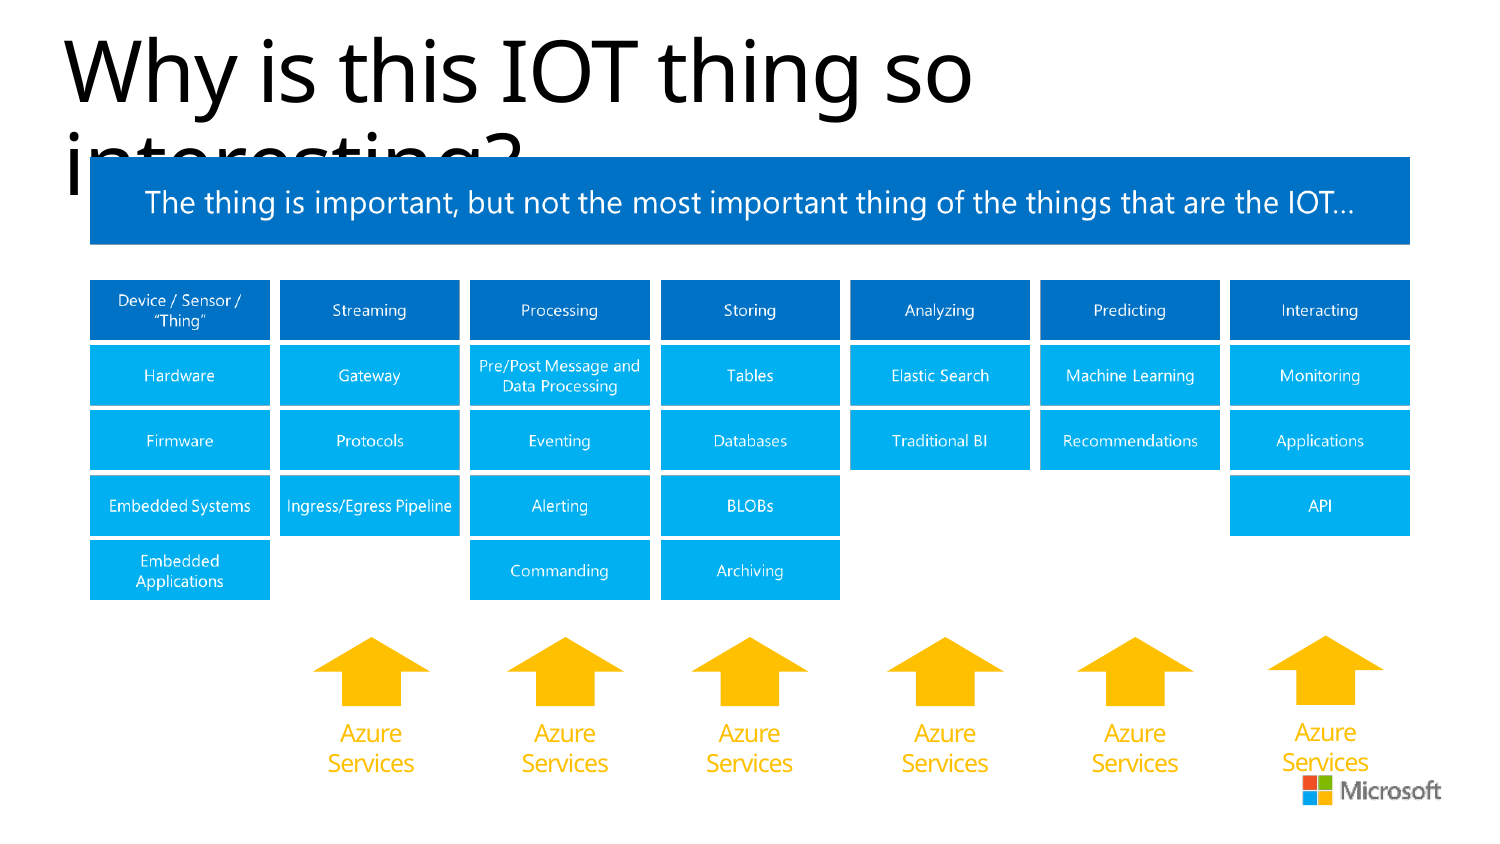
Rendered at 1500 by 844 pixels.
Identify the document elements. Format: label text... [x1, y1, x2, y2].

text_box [1076, 636, 1195, 779]
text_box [1266, 635, 1385, 777]
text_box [312, 636, 431, 779]
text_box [886, 636, 1005, 779]
picture [142, 555, 146, 566]
picture [89, 157, 1410, 600]
picture [1284, 758, 1460, 823]
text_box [690, 636, 809, 779]
title Why is this IOT thing so interesting? [63, 28, 1436, 121]
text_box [506, 636, 625, 779]
